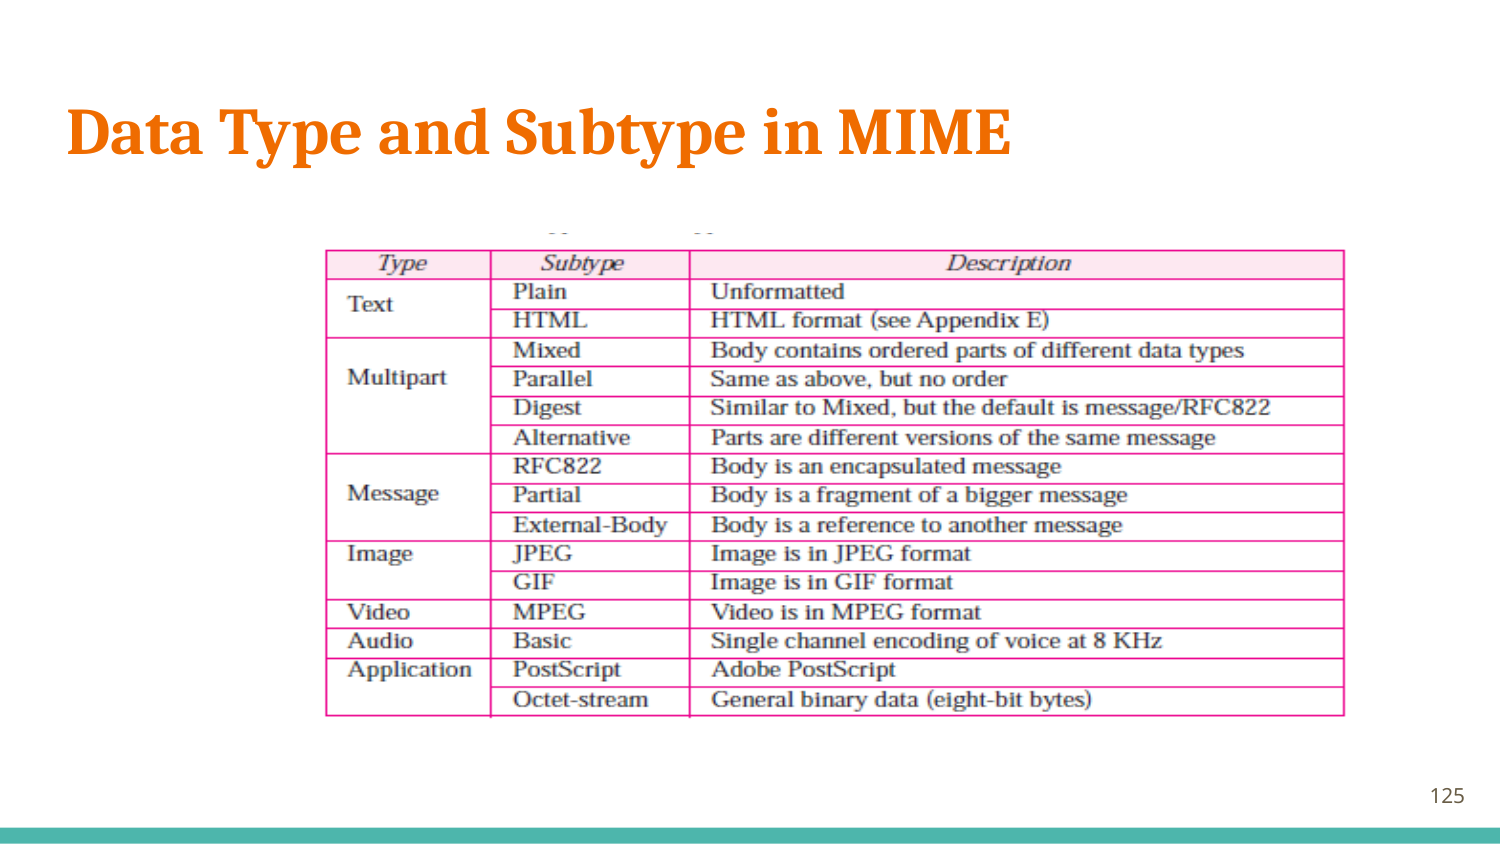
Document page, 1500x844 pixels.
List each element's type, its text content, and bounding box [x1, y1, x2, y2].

slide_number 125 [1389, 764, 1480, 830]
title Data Type and Subtype in MIME [51, 72, 1449, 189]
picture [287, 233, 1376, 736]
